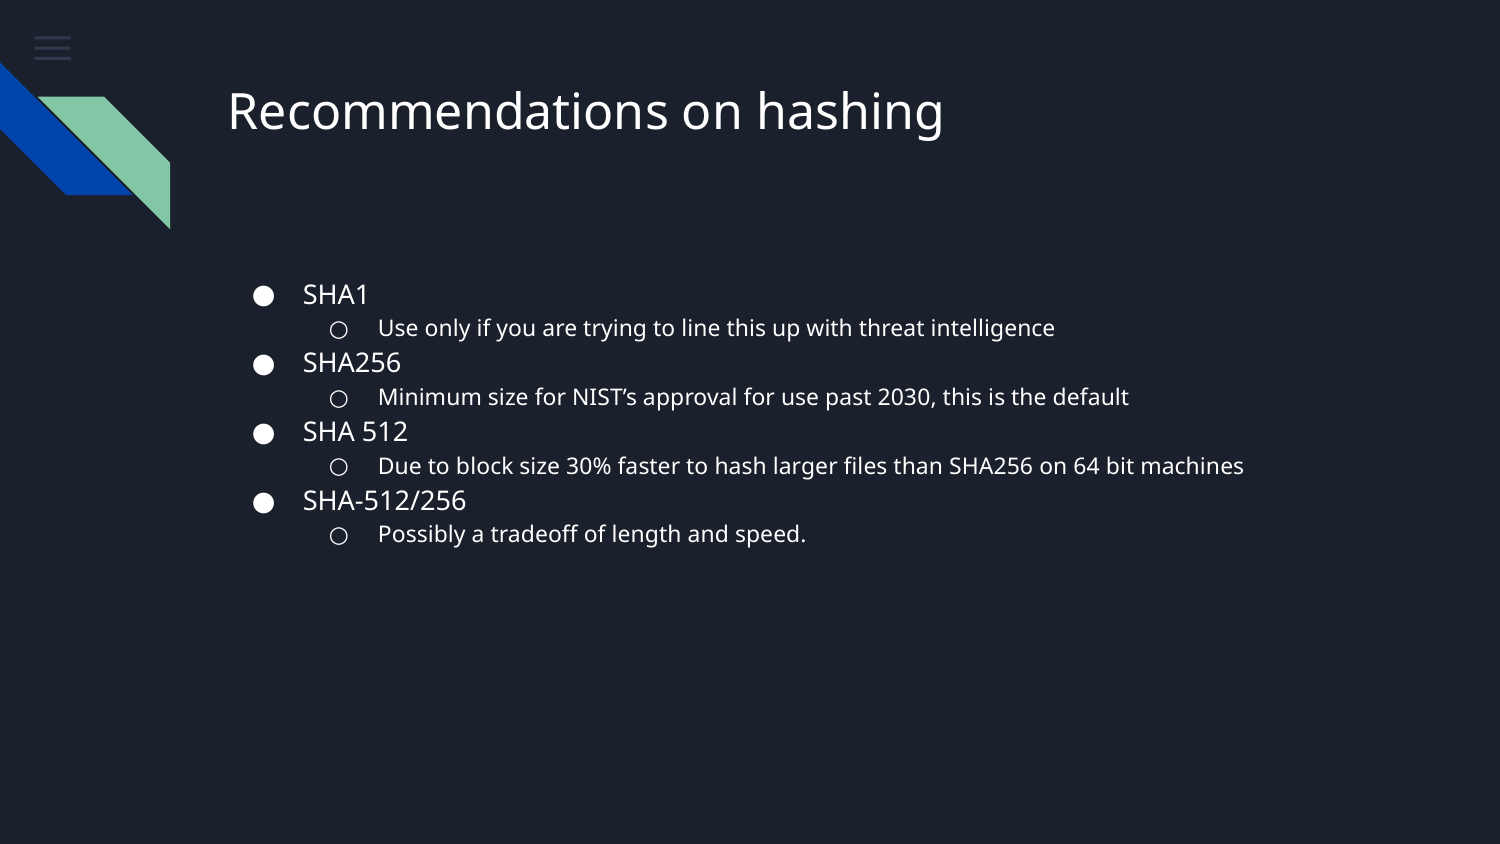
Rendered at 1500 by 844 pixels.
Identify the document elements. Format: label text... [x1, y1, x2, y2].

title Recommendations on hashing [212, 64, 1368, 215]
list SHA1 Use only if you are trying to line this up with threat intelligence SHA256 Minimum size for NIST’s approval for use past 2030, this is the default SHA 512 Due to block size 30% faster to hash larger files than SHA256 on 64 bit machines SHA-512/256 Possibly a tradeoff of length and speed. [212, 257, 1368, 735]
